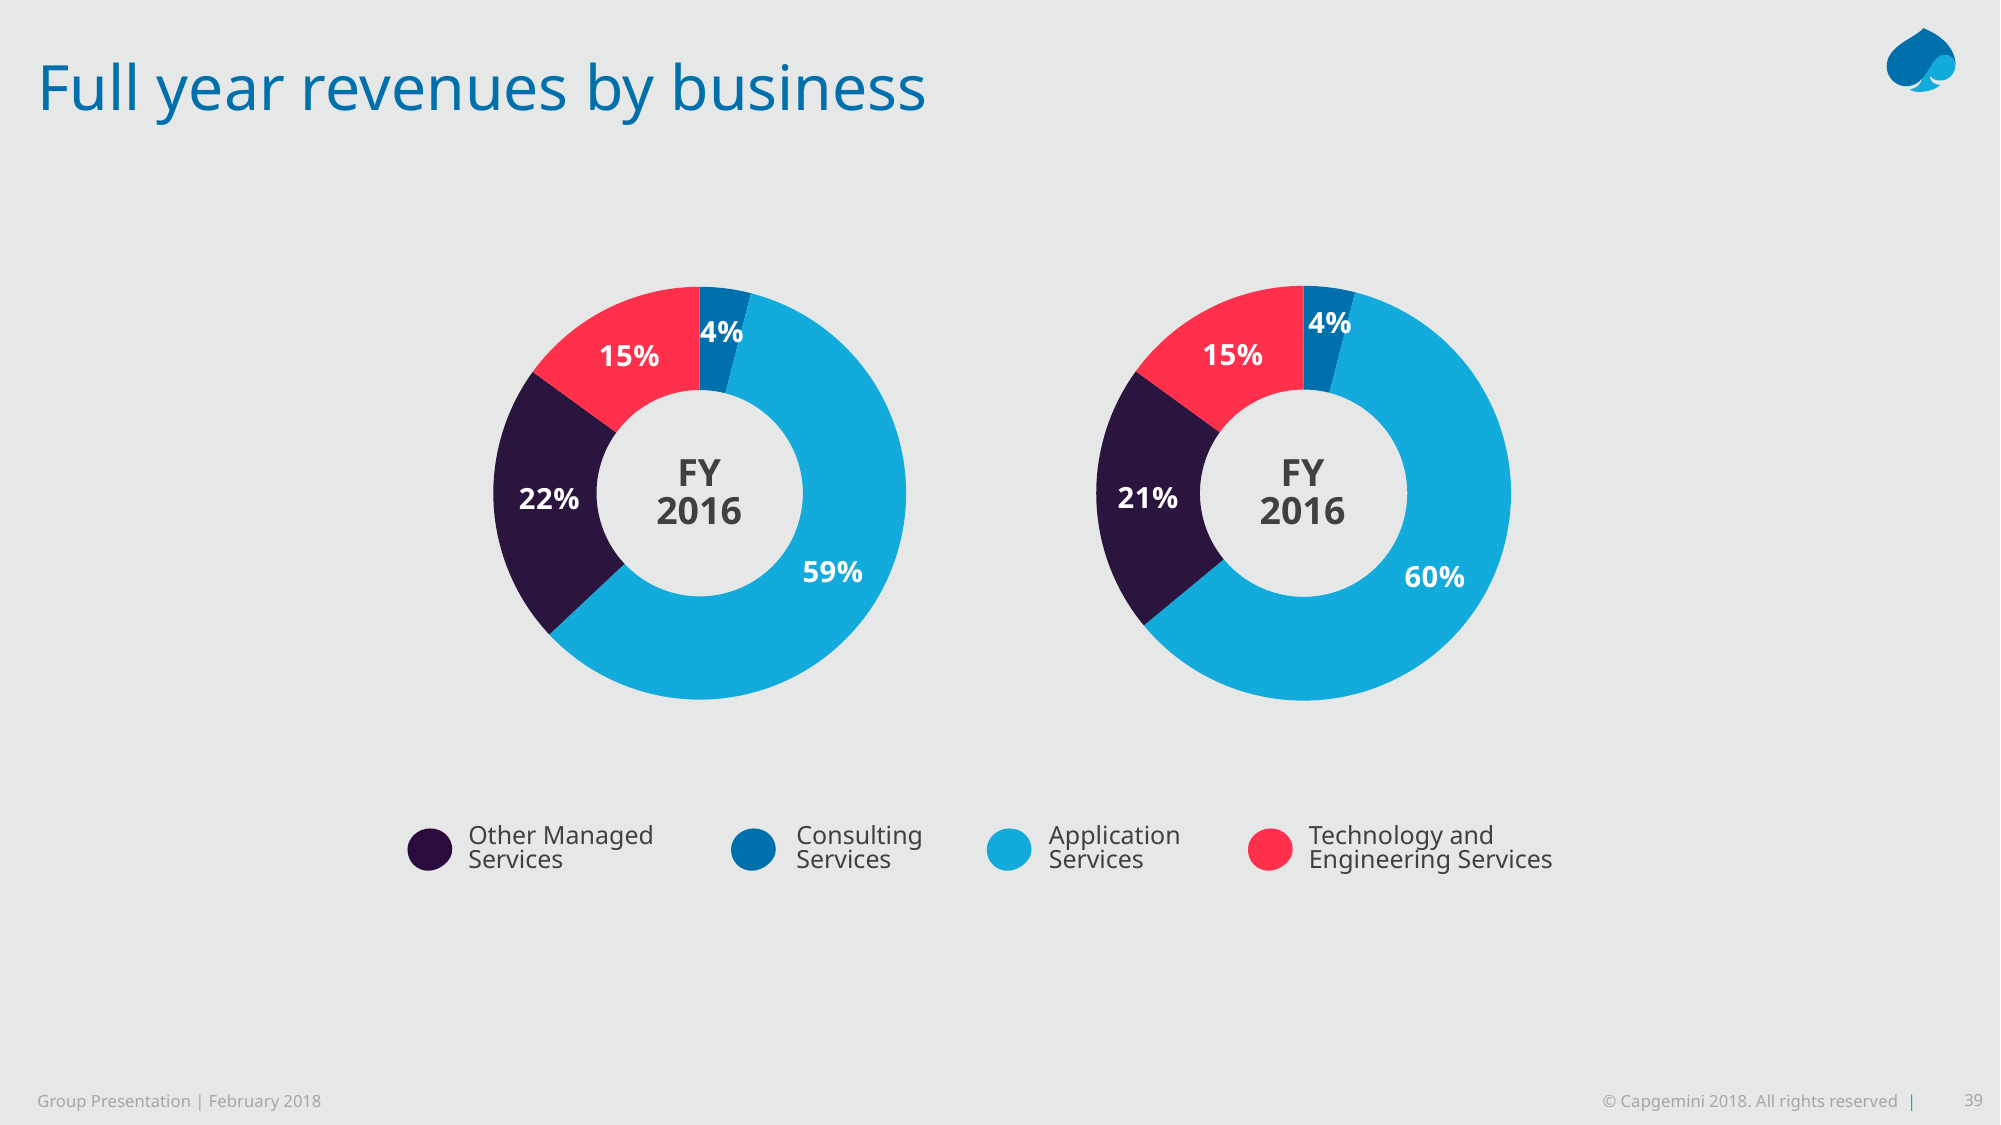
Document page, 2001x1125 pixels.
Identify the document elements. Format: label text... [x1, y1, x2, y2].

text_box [407, 817, 1593, 882]
title Full year revenues by business [37, 0, 1863, 182]
chart [1023, 278, 1586, 706]
chart [421, 280, 981, 705]
